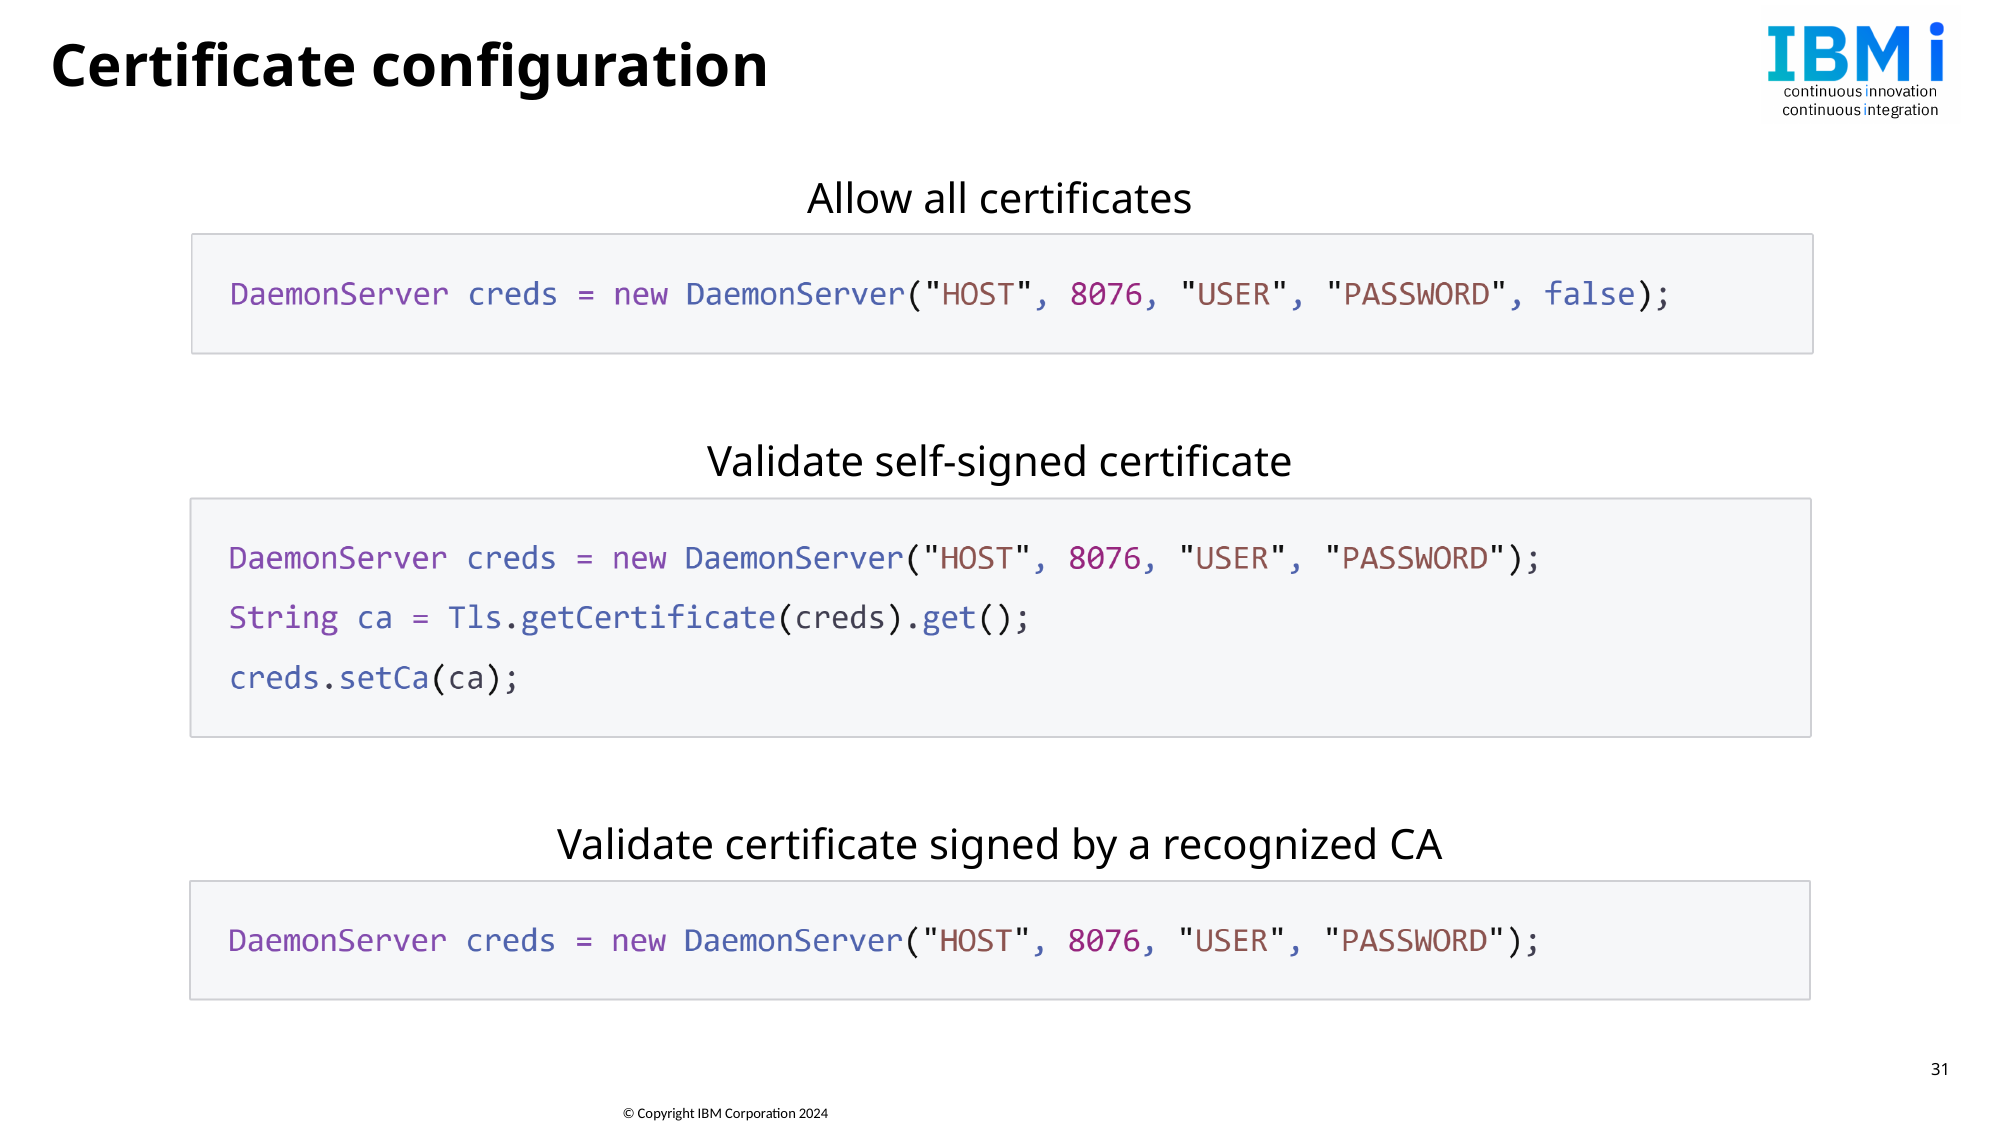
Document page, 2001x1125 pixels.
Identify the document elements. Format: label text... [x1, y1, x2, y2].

title Certificate configuration [50, 36, 1723, 97]
text_box Allow all certificates [98, 164, 1902, 230]
picture [179, 870, 1821, 1009]
text_box Validate self-signed certificate [98, 427, 1902, 493]
text_box Validate certificate signed by a recognized CA [98, 810, 1902, 876]
picture [1761, 5, 1961, 124]
slide_number 31 [1500, 1055, 1950, 1086]
picture [179, 486, 1821, 745]
picture [179, 220, 1821, 363]
